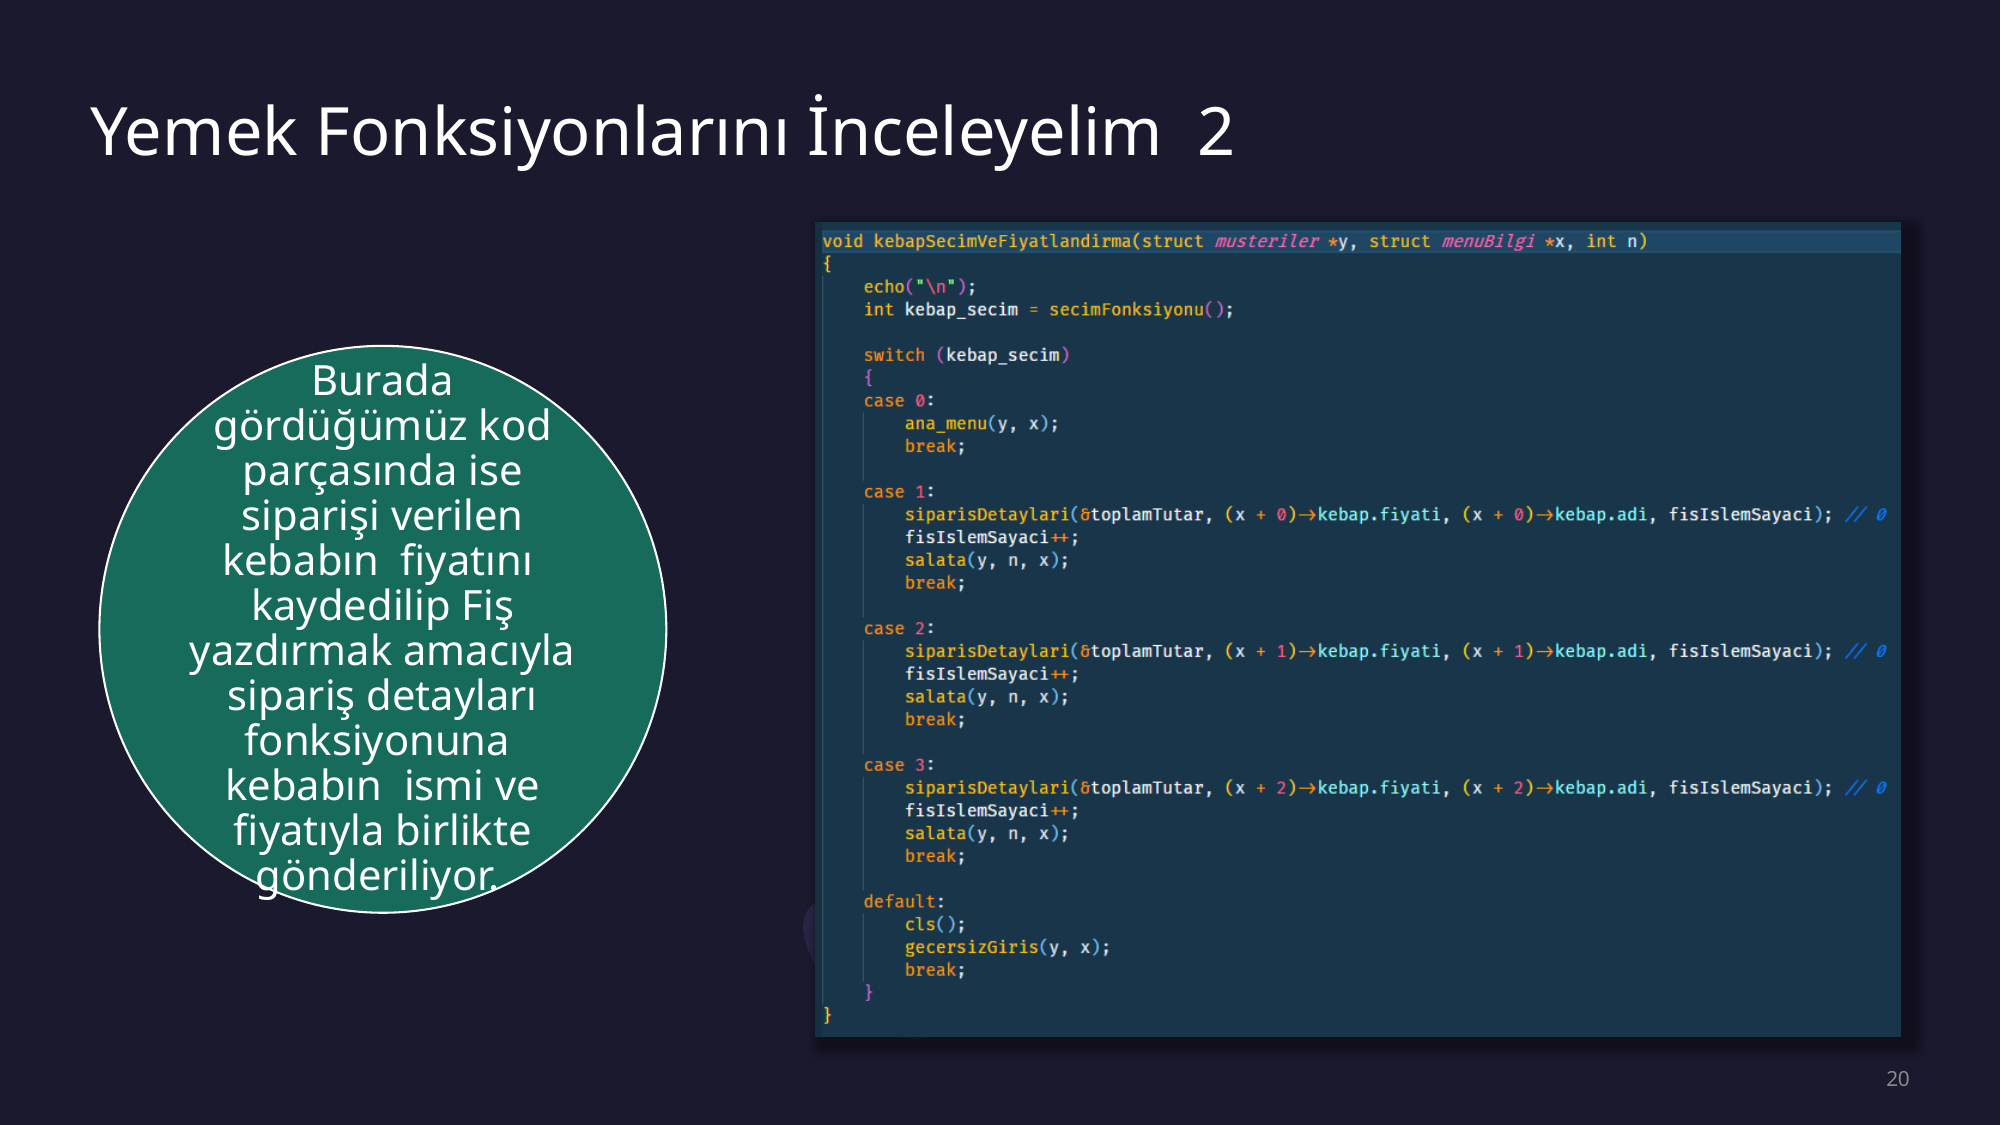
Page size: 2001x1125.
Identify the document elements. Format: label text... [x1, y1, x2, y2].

slide_number 20 [1632, 1067, 1910, 1093]
title Yemek Fonksiyonlarını İnceleyelim 2 [90, 88, 1910, 251]
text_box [99, 278, 667, 981]
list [815, 222, 1901, 1037]
